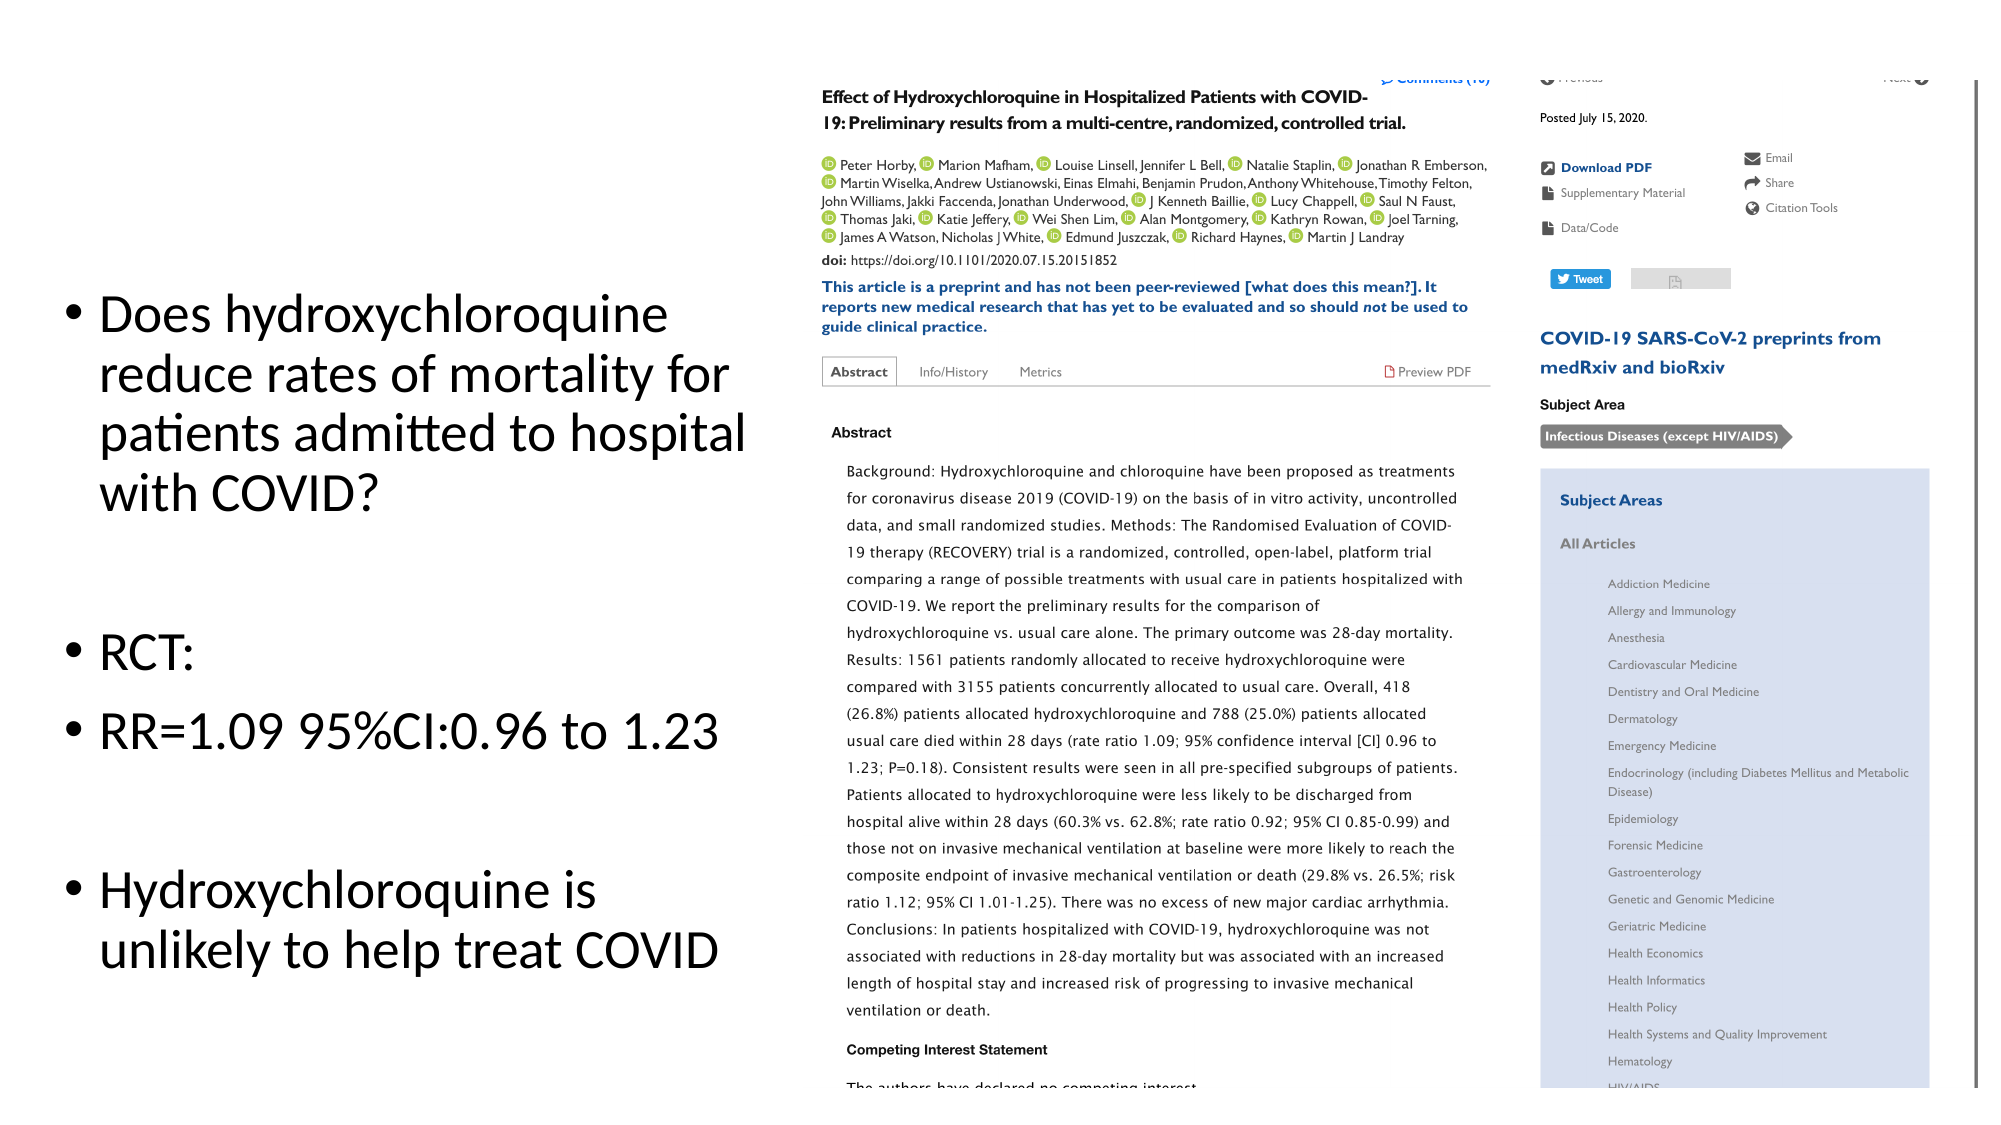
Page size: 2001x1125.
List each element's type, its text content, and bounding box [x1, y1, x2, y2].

text_box Does hydroxychloroquine reduce rates of mortality for patients admitted to hospital with COVID? RCT: RR=1.09 95%CI:0.96 to 1.23 Hydroxychloroquine is unlikely to help treat COVID [49, 277, 777, 992]
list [803, 80, 1978, 1088]
